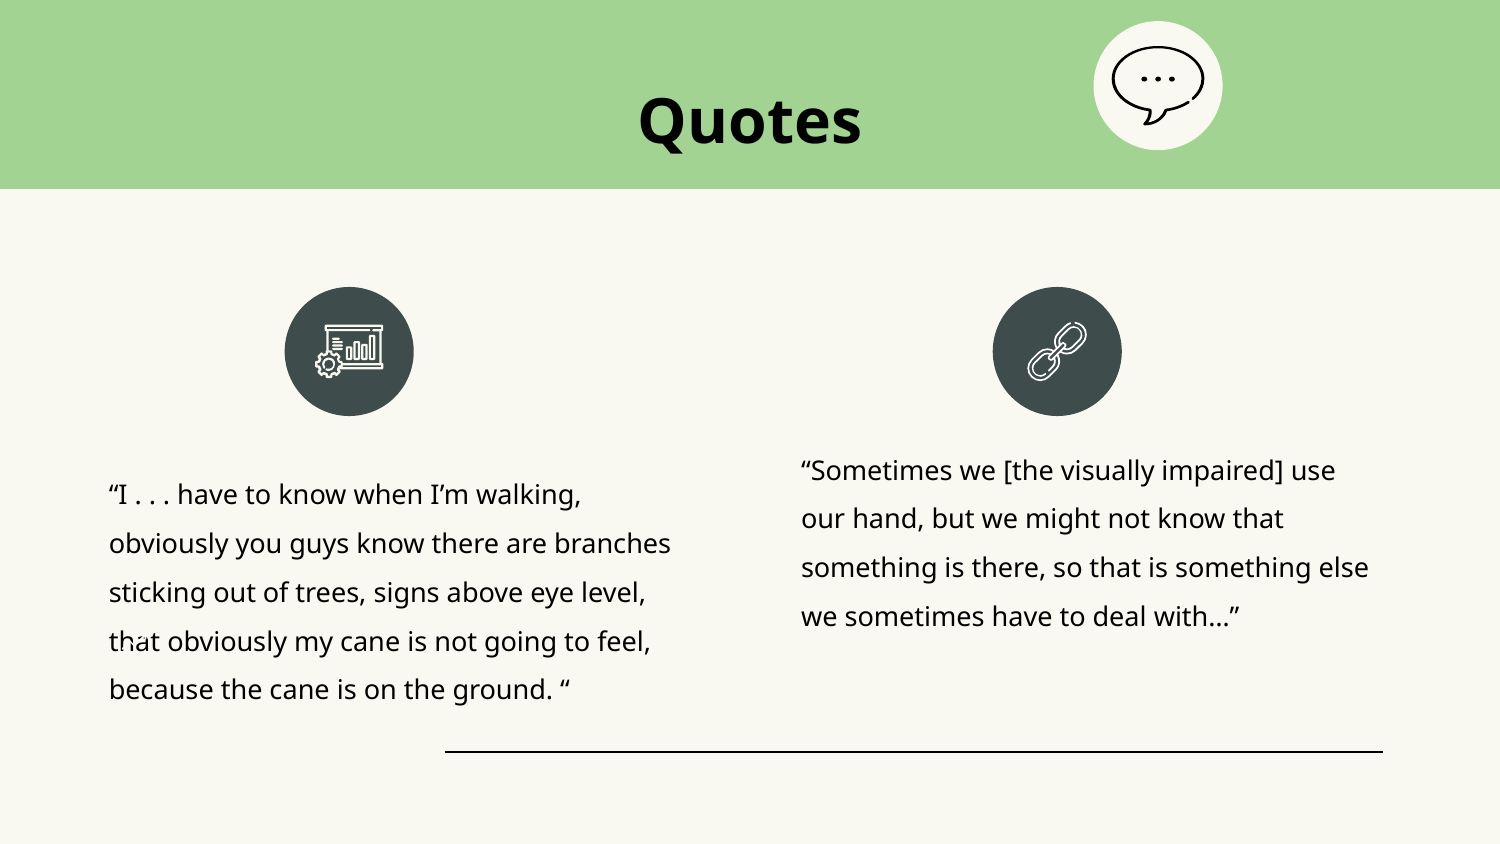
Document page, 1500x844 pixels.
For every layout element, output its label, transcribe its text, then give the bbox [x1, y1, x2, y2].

text_box “I . . . have to know when I’m walking, obviously you guys know there are branches sticking out of trees, signs above eye level, that obviously my cane is not going to feel, because the cane is on the ground. “ [93, 446, 705, 721]
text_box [1111, 45, 1205, 126]
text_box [314, 324, 384, 379]
text_box [1027, 321, 1087, 382]
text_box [93, 633, 147, 680]
text_box “Sometimes we [the visually impaired] use our hand, but we might not know that something is there, so that is something else we sometimes have to deal with…” [786, 421, 1397, 647]
text_box [992, 286, 1122, 417]
text_box [284, 286, 414, 417]
title Quotes [118, 90, 1382, 156]
text_box [1093, 21, 1223, 90]
